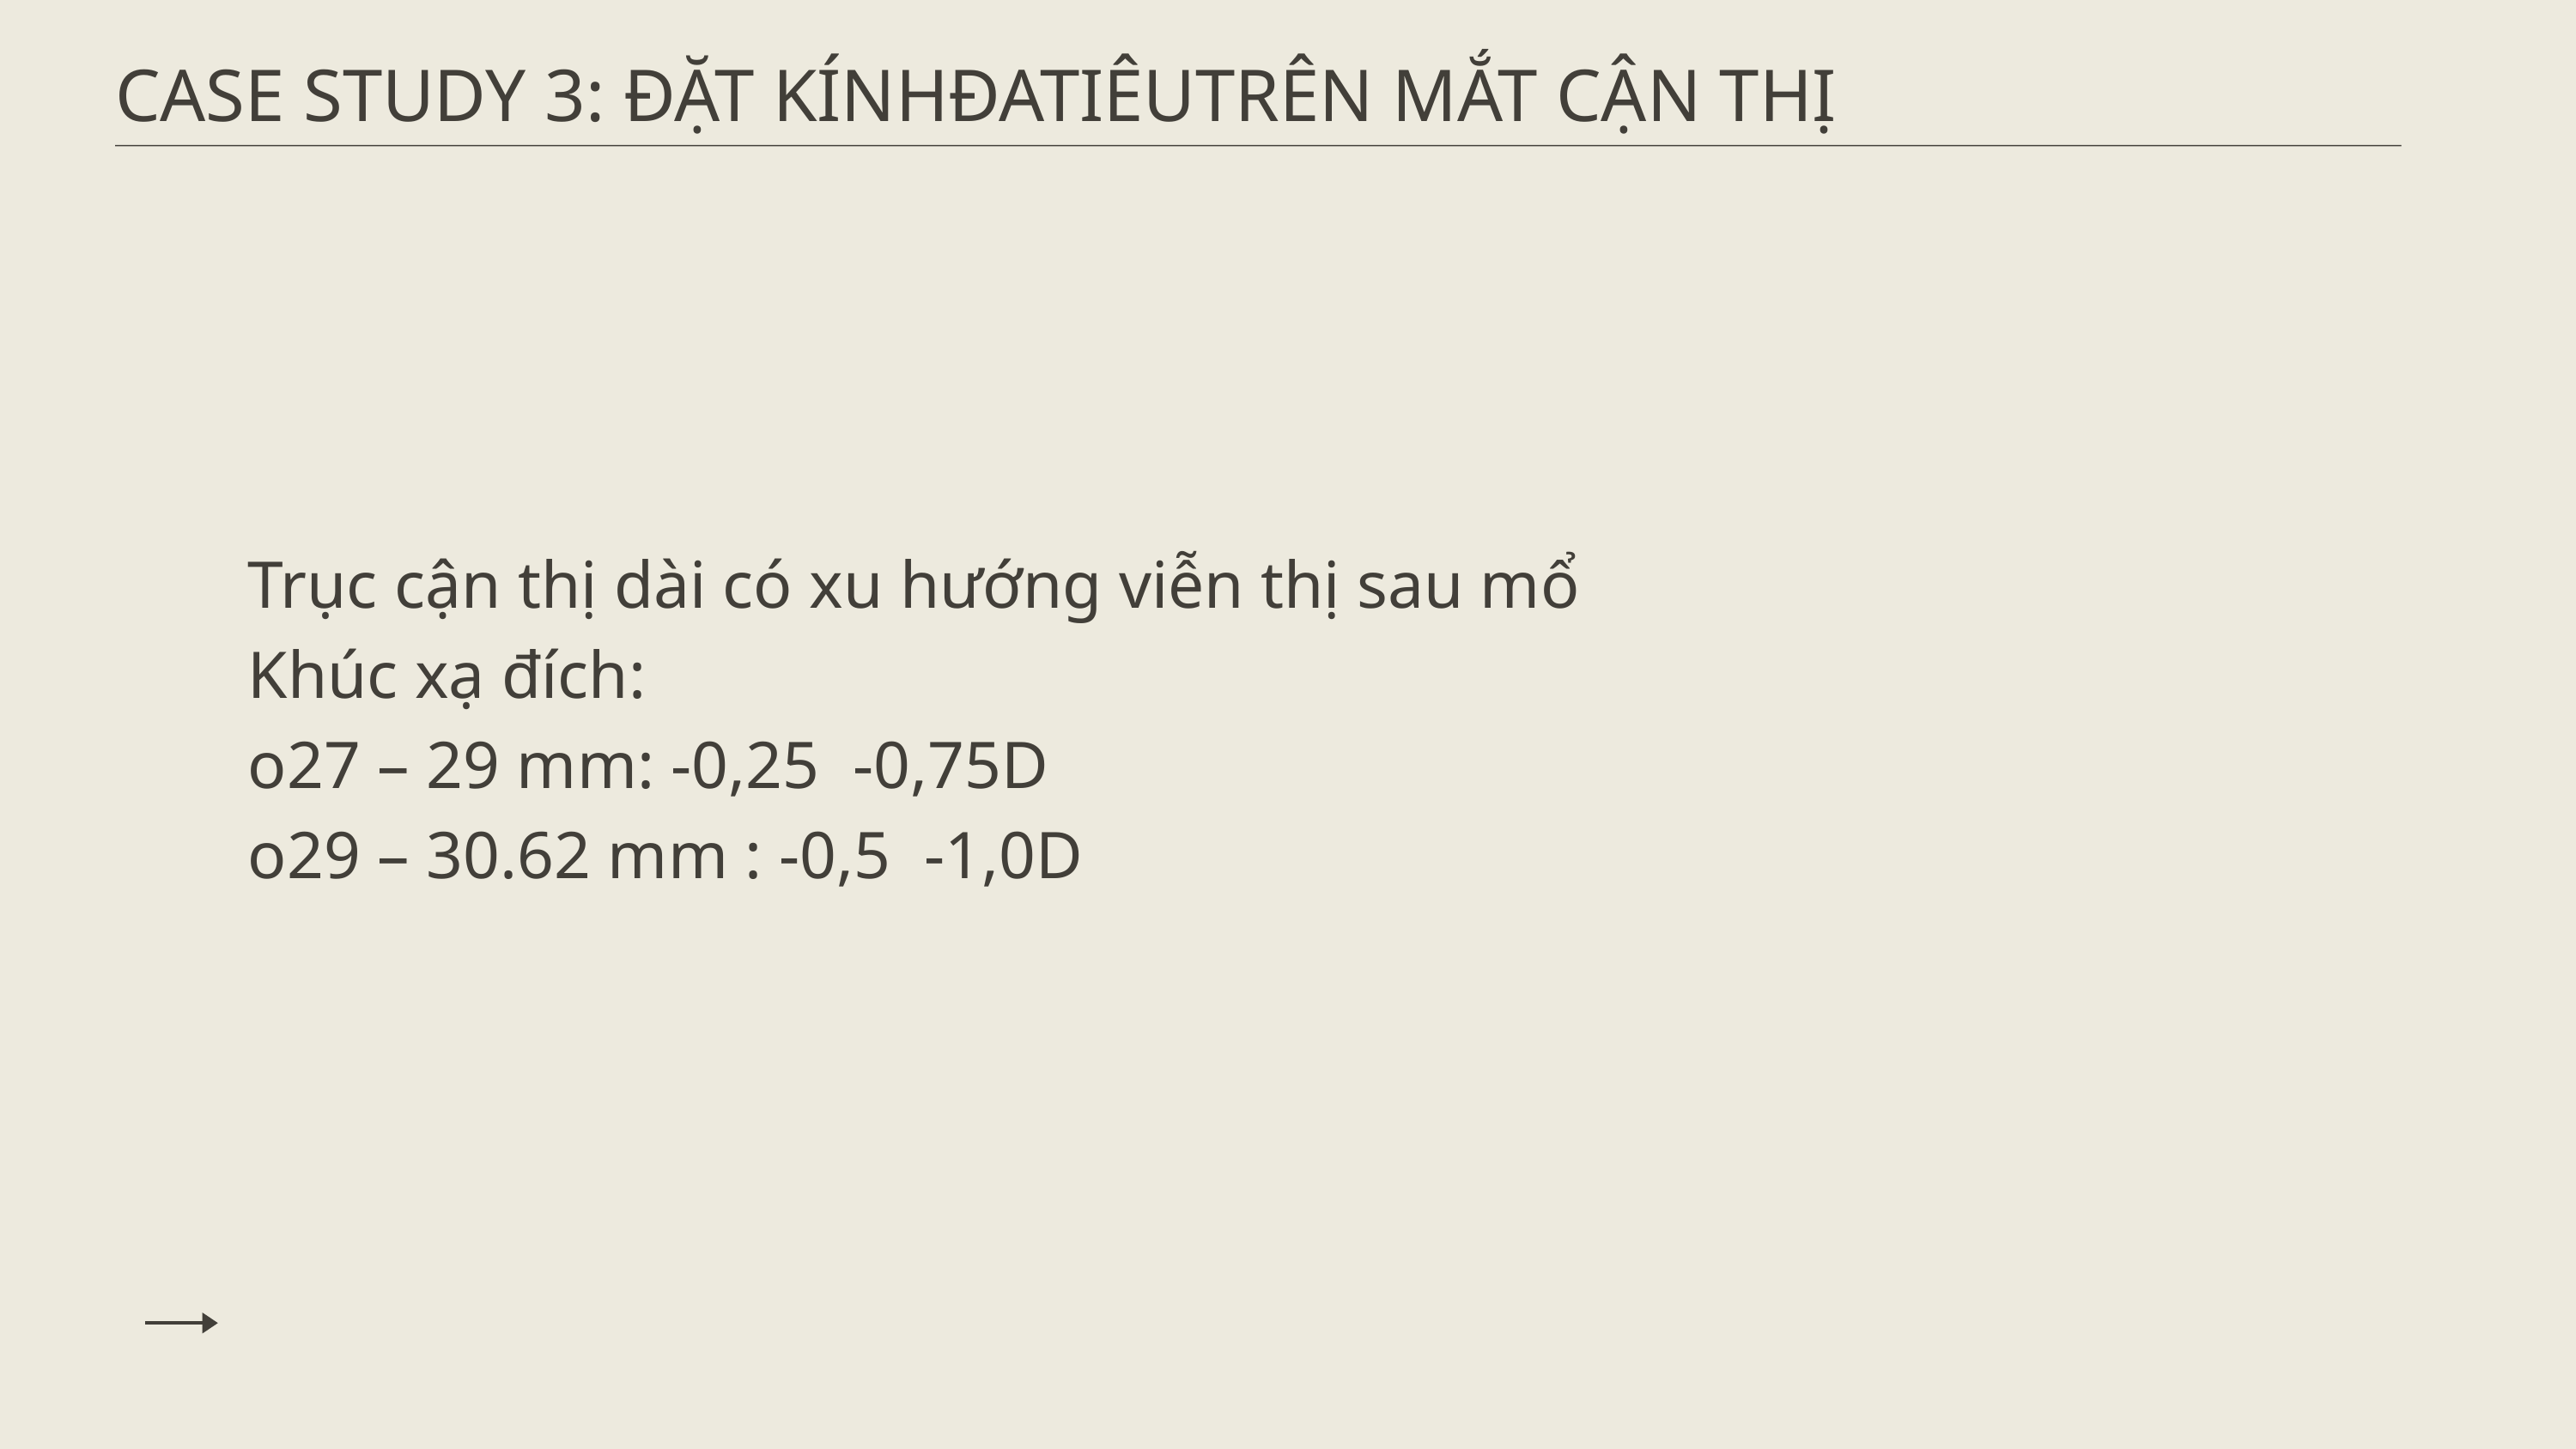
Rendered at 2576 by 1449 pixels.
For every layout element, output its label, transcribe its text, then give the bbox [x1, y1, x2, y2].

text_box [144, 1312, 219, 1334]
text_box Trục cận thị dài có xu hướng viễn thị sau mổ Khúc xạ đích: o27 – 29 mm: -0,25 -0,75D o29 – 30.62 mm : -0,5 -1,0D [247, 530, 2402, 892]
text_box CASE STUDY 3: ĐẶT KÍNHĐATIÊUTRÊN MẮT CẬN THỊ [115, 49, 2402, 136]
